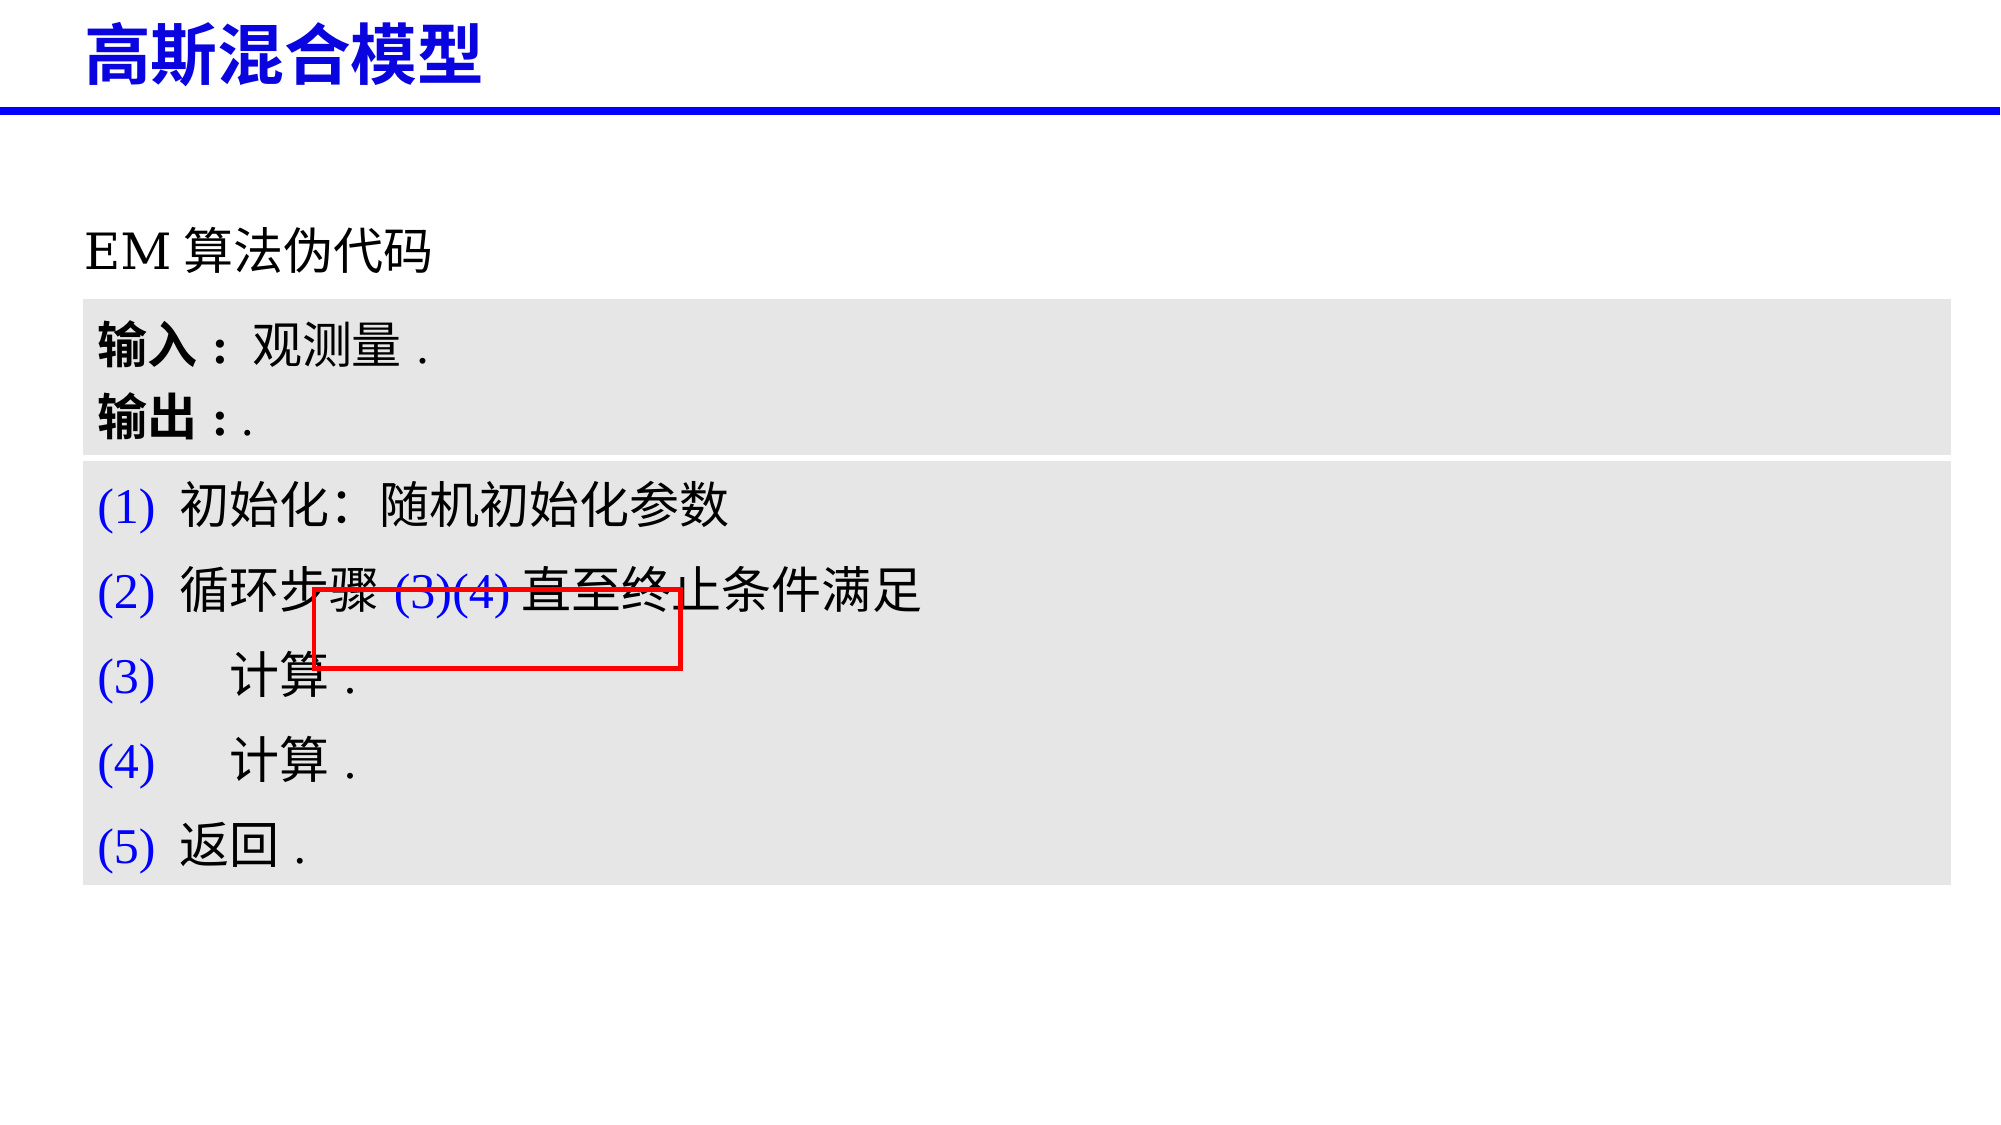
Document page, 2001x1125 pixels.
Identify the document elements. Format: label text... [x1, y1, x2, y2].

text_box EM算法伪代码 [69, 212, 449, 287]
text_box [313, 588, 682, 670]
text_box 高斯混合模型 [69, 5, 1319, 100]
